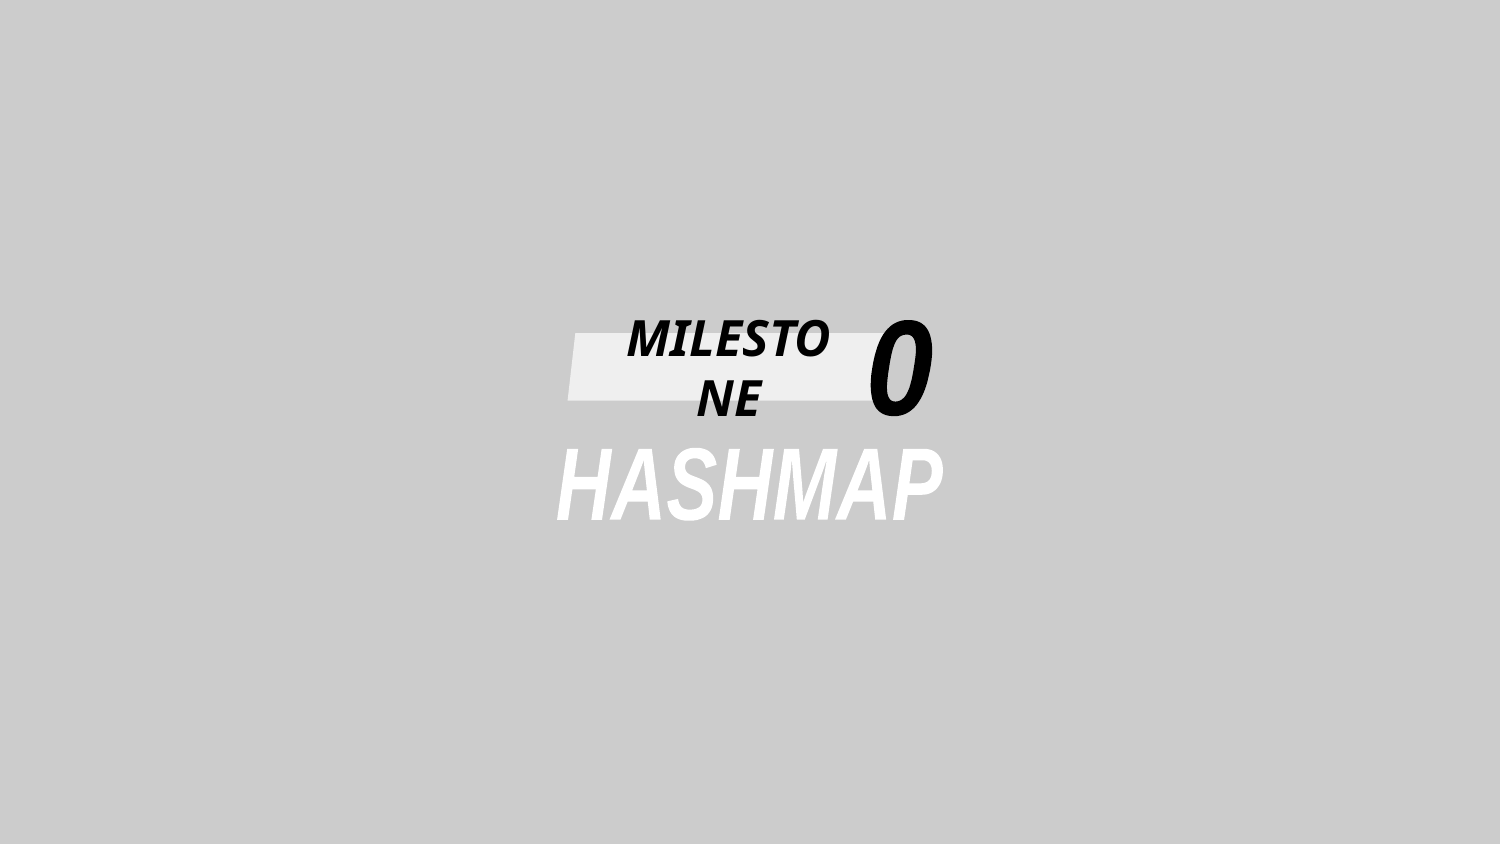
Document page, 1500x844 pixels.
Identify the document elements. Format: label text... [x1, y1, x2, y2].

text_box MILESTONE [567, 333, 891, 401]
